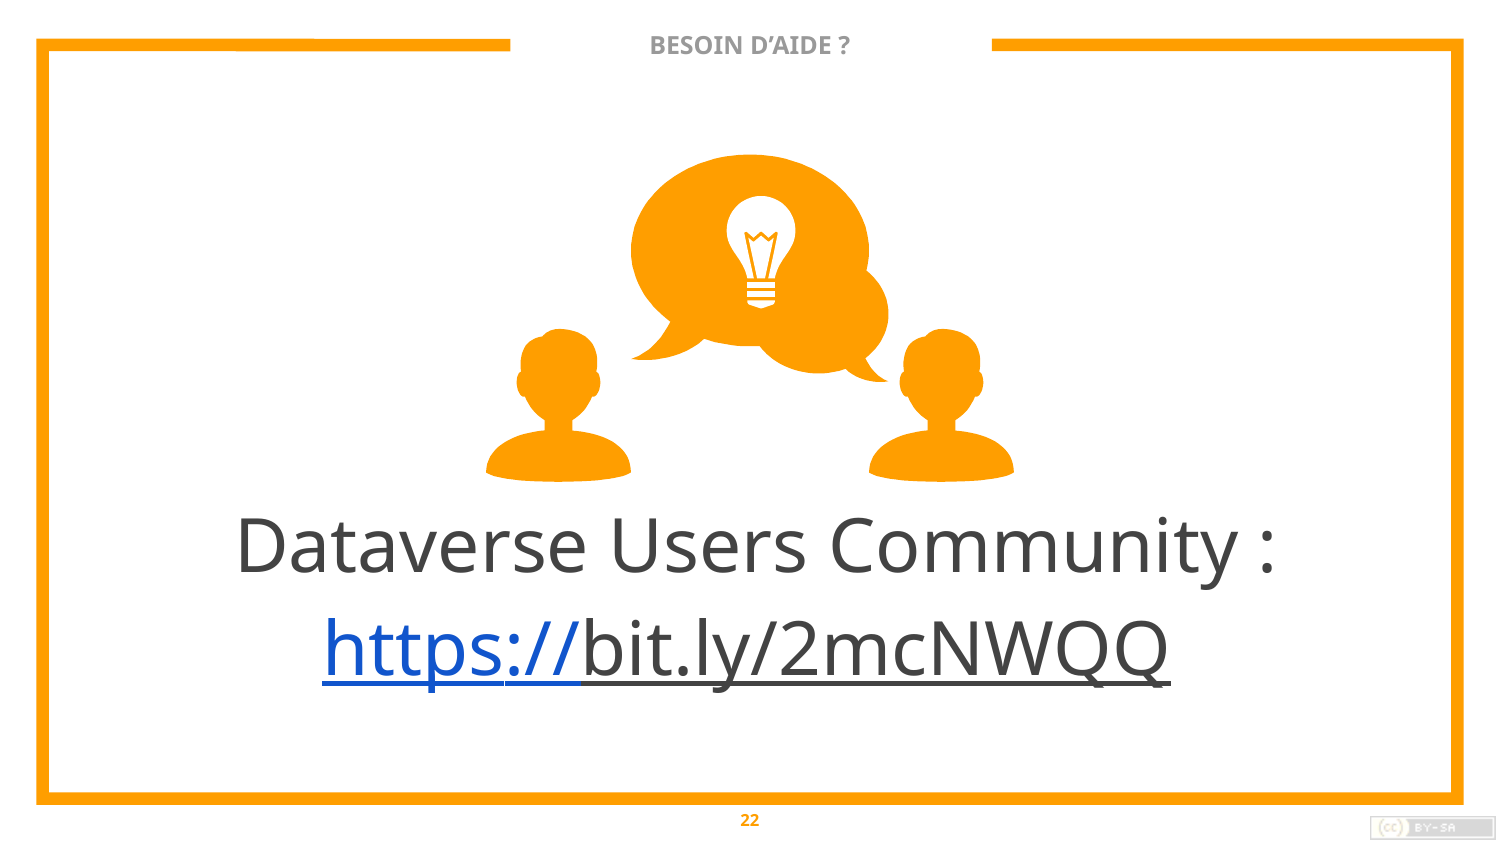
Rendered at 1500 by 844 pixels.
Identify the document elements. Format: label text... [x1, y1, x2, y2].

list Dataverse Users Community : https://bit.ly/2mcNWQQ [48, 482, 1452, 789]
title BESOIN D’AIDE ? [531, 15, 969, 136]
slide_number 22 [0, 798, 1500, 844]
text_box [485, 154, 1015, 483]
